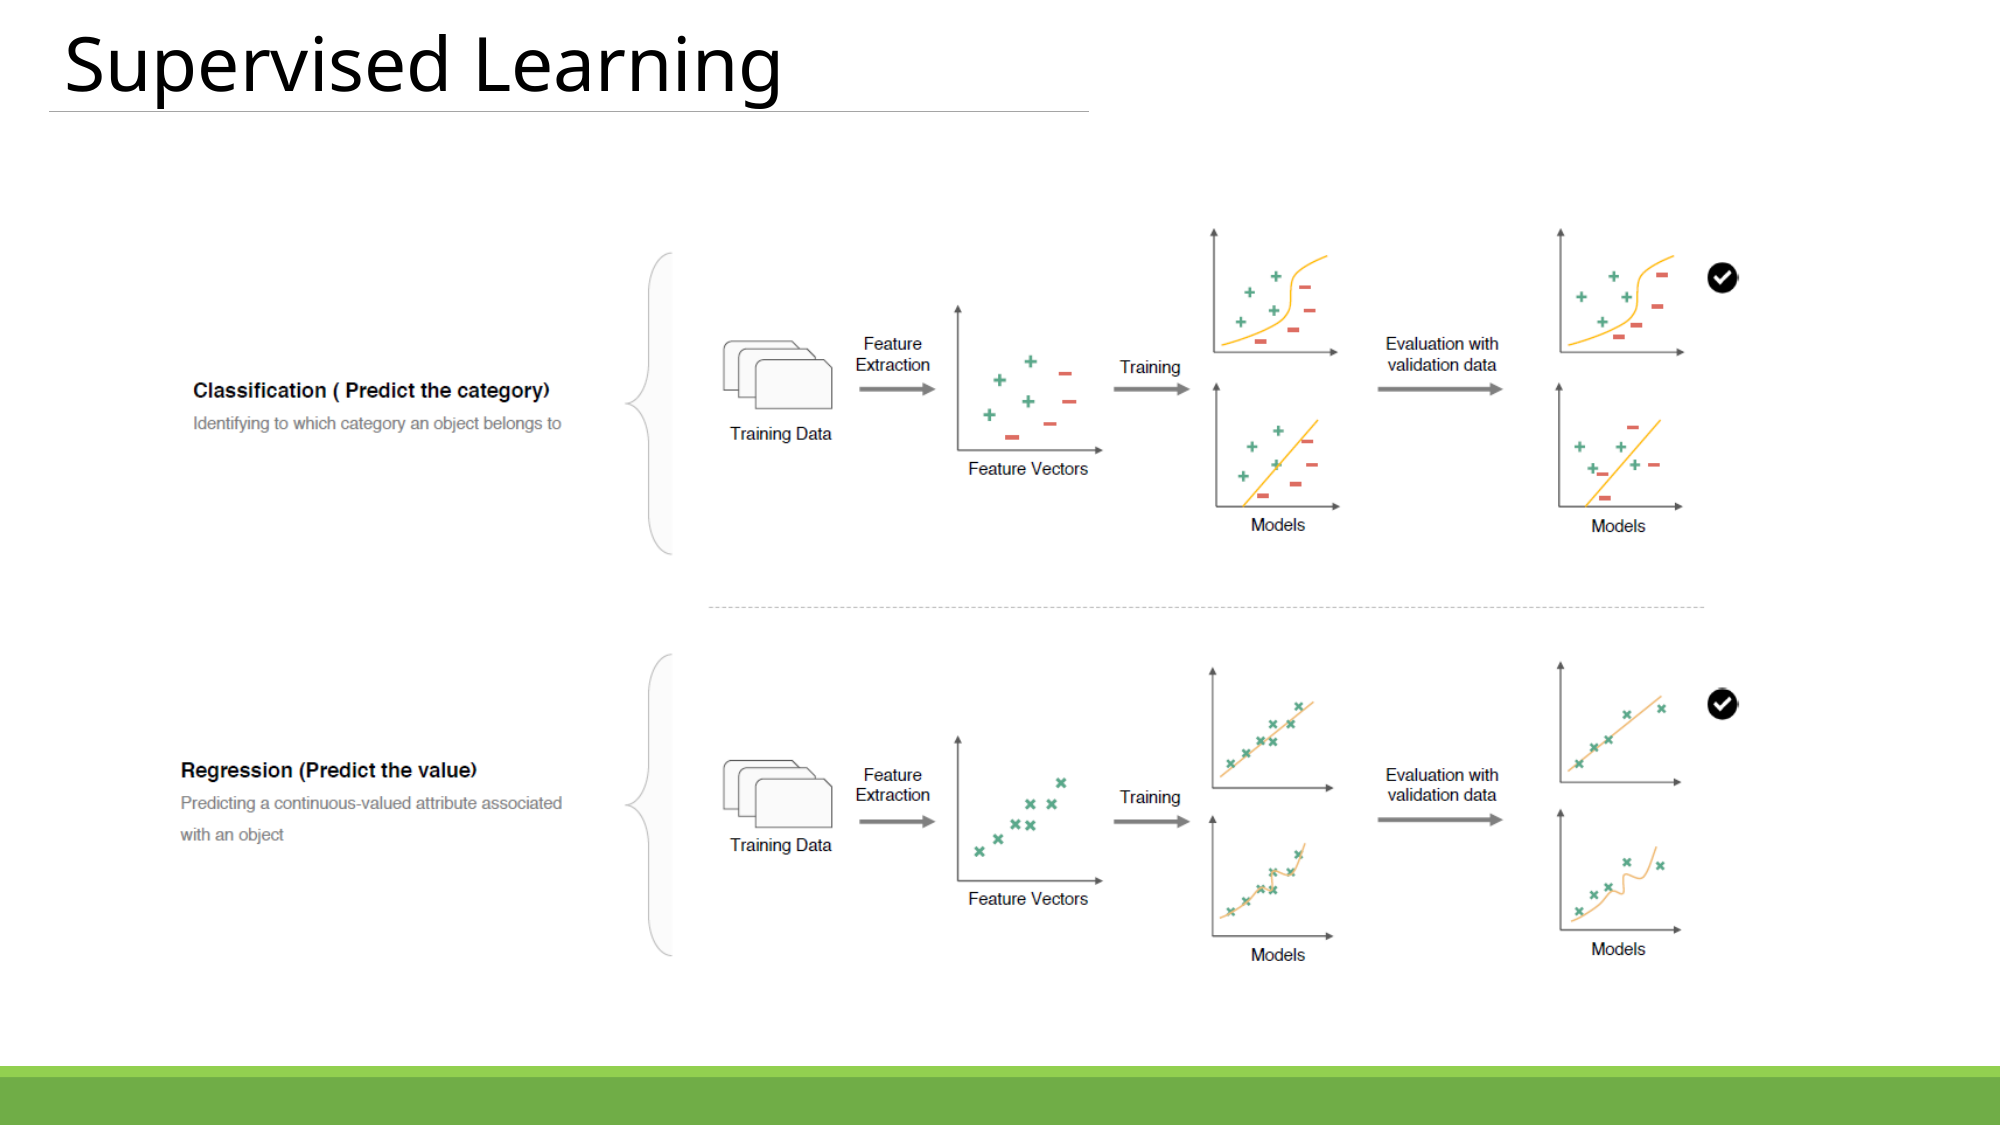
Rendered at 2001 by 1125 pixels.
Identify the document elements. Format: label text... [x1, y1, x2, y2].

title Supervised Learning [49, 22, 1960, 112]
picture [144, 157, 1766, 968]
